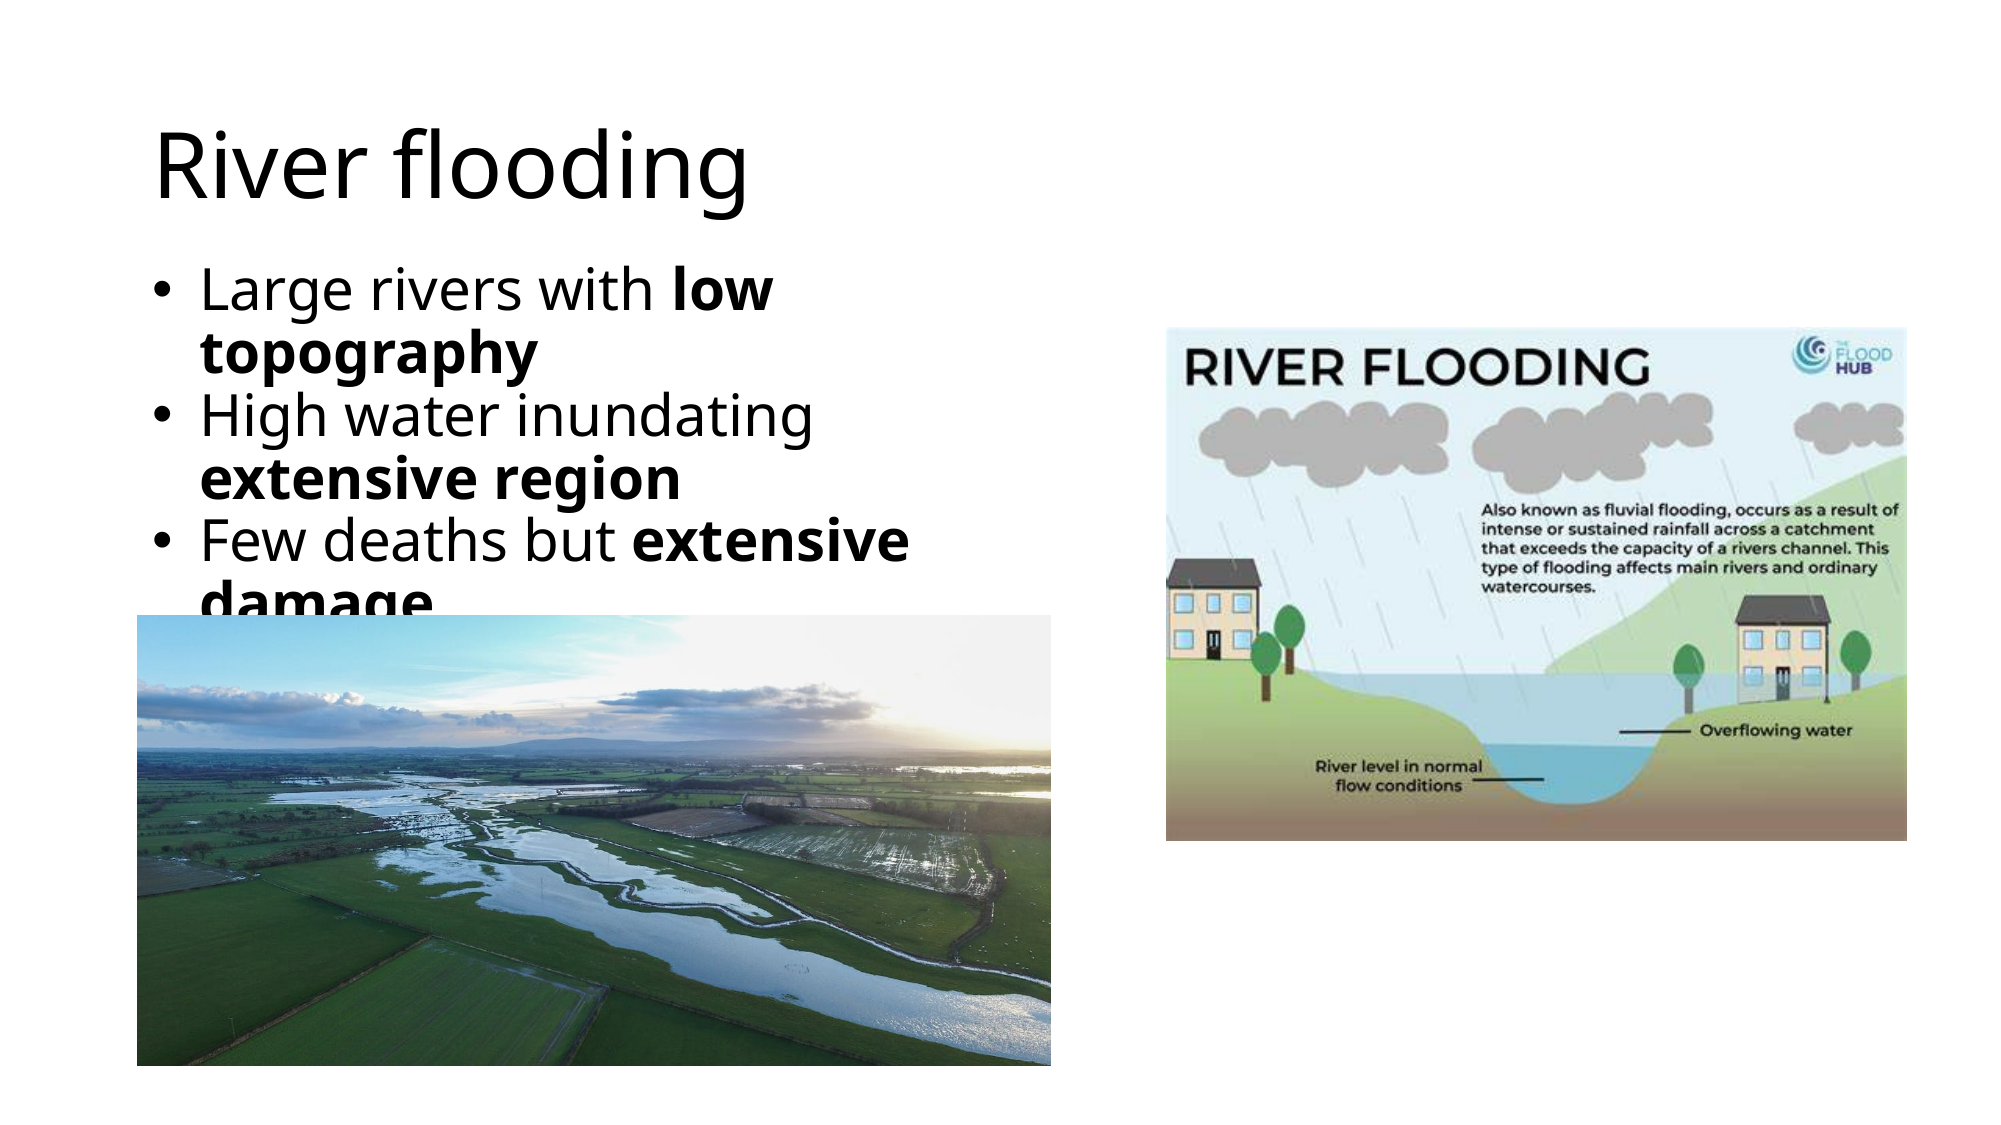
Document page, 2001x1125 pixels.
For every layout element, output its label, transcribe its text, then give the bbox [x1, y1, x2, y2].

title River flooding [137, 59, 1863, 278]
picture [1165, 327, 1908, 841]
picture [136, 614, 1052, 1066]
list Large rivers with low topography High water inundating extensive region Few deaths but extensive damage  Good forecasts possible [137, 252, 1104, 967]
